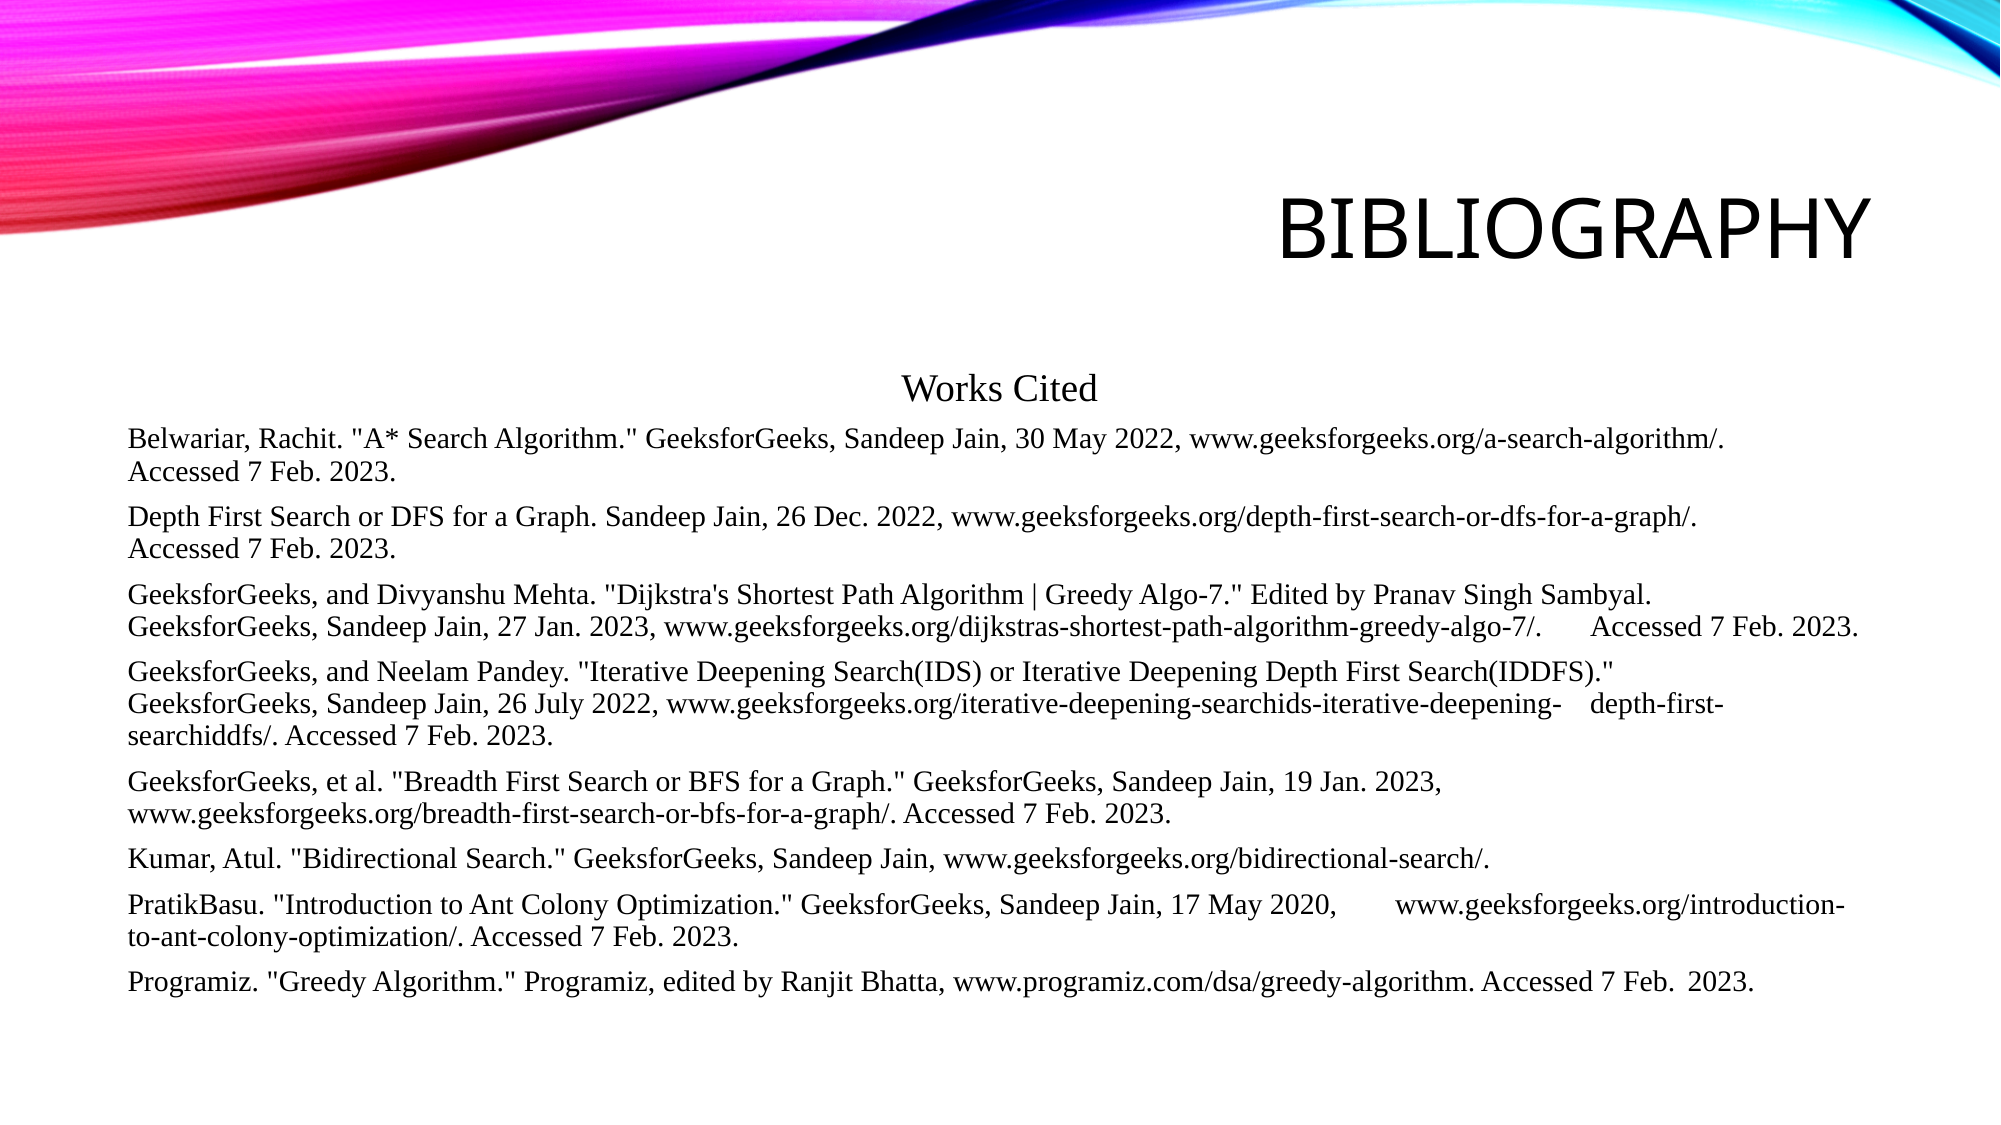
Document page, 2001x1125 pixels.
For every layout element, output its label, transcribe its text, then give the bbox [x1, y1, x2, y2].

picture [1910, 0, 2000, 45]
picture [0, 0, 2000, 237]
title Bibliography [474, 125, 1888, 338]
list Works Cited Belwariar, Rachit. "A* Search Algorithm." GeeksforGeeks, Sandeep Jain, 30 May 2022, www.geeksforgeeks.org/a-search-algorithm/. Accessed 7 Feb. 2023. Depth First Search or DFS for a Graph. Sandeep Jain, 26 Dec. 2022, www.geeksforgeeks.org/depth-first-search-or-dfs-for-a-graph/. Accessed 7 Feb. 2023. GeeksforGeeks, and Divyanshu Mehta. "Dijkstra's Shortest Path Algorithm | Greedy Algo-7." Edited by Pranav Singh Sambyal. GeeksforGeeks, Sandeep Jain, 27 Jan. 2023, www.geeksforgeeks.org/dijkstras-shortest-path-algorithm-greedy-algo-7/. Accessed 7 Feb. 2023. GeeksforGeeks, and Neelam Pandey. "Iterative Deepening Search(IDS) or Iterative Deepening Depth First Search(IDDFS)." GeeksforGeeks, Sandeep Jain, 26 July 2022, www.geeksforgeeks.org/iterative-deepening-searchids-iterative-deepening- depth-first-searchiddfs/. Accessed 7 Feb. 2023. GeeksforGeeks, et al. "Breadth First Search or BFS for a Graph." GeeksforGeeks, Sandeep Jain, 19 Jan. 2023, www.geeksforgeeks.org/breadth-first-search-or-bfs-for-a-graph/. Accessed 7 Feb. 2023. Kumar, Atul. "Bidirectional Search." GeeksforGeeks, Sandeep Jain, www.geeksforgeeks.org/bidirectional-search/. PratikBasu. "Introduction to Ant Colony Optimization." GeeksforGeeks, Sandeep Jain, 17 May 2020, www.geeksforgeeks.org/introduction-to-ant-colony-optimization/. Accessed 7 Feb. 2023. Programiz. "Greedy Algorithm." Programiz, edited by Ranjit Bhatta, www.programiz.com/dsa/greedy-algorithm. Accessed 7 Feb. 2023. [112, 360, 1888, 1021]
picture [1890, 0, 2000, 75]
